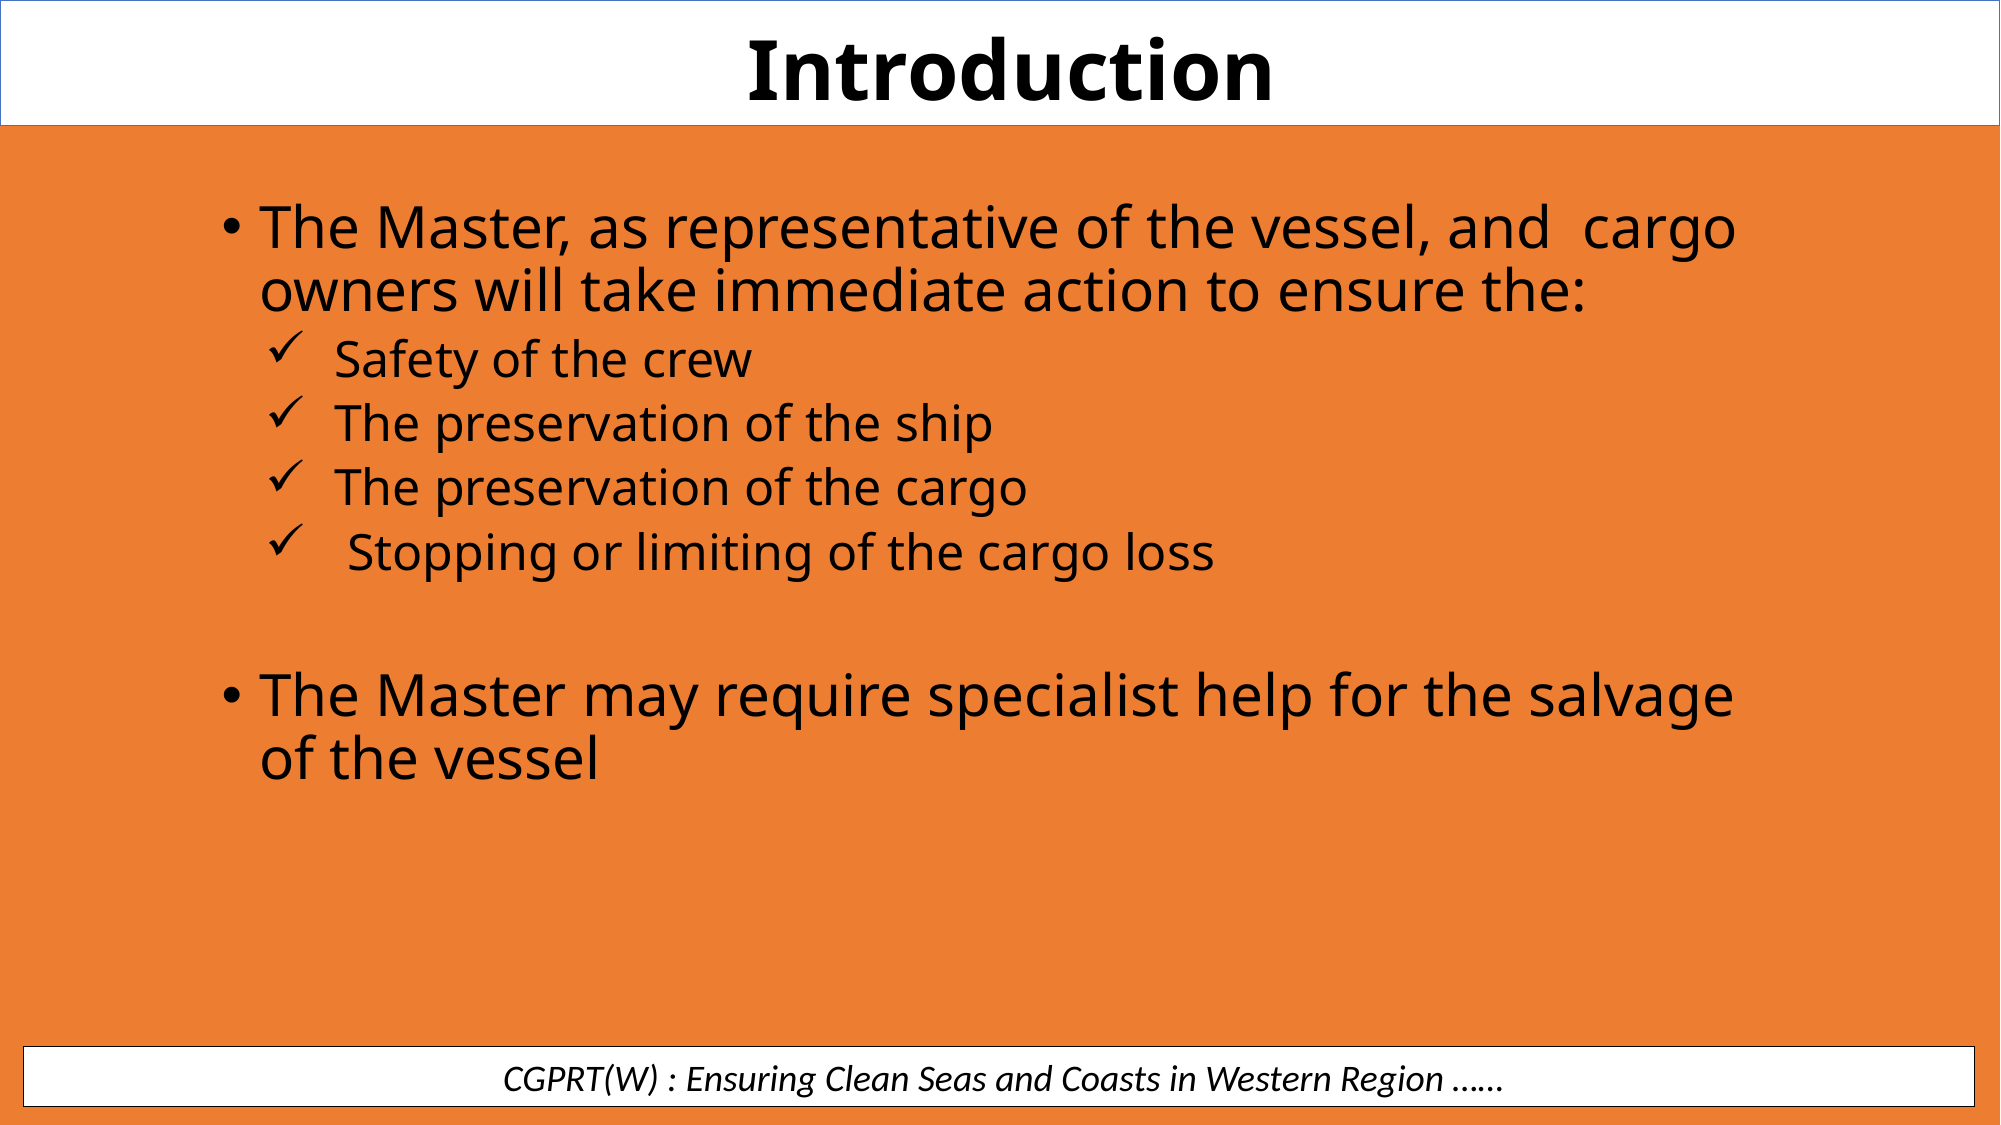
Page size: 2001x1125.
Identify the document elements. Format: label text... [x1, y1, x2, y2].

text_box CGPRT(W) : Ensuring Clean Seas and Coasts in Western Region …… [23, 1046, 1975, 1107]
text_box Introduction [206, 21, 1818, 114]
text_box [0, 0, 2000, 126]
text_box The Master, as representative of the vessel, and cargo owners will take immediate action to ensure the: Safety of the crew The preservation of the ship The preservation of the cargo Stopping or limiting of the cargo loss The Master may require specialist help for the salvage of the vessel [206, 190, 1818, 1047]
